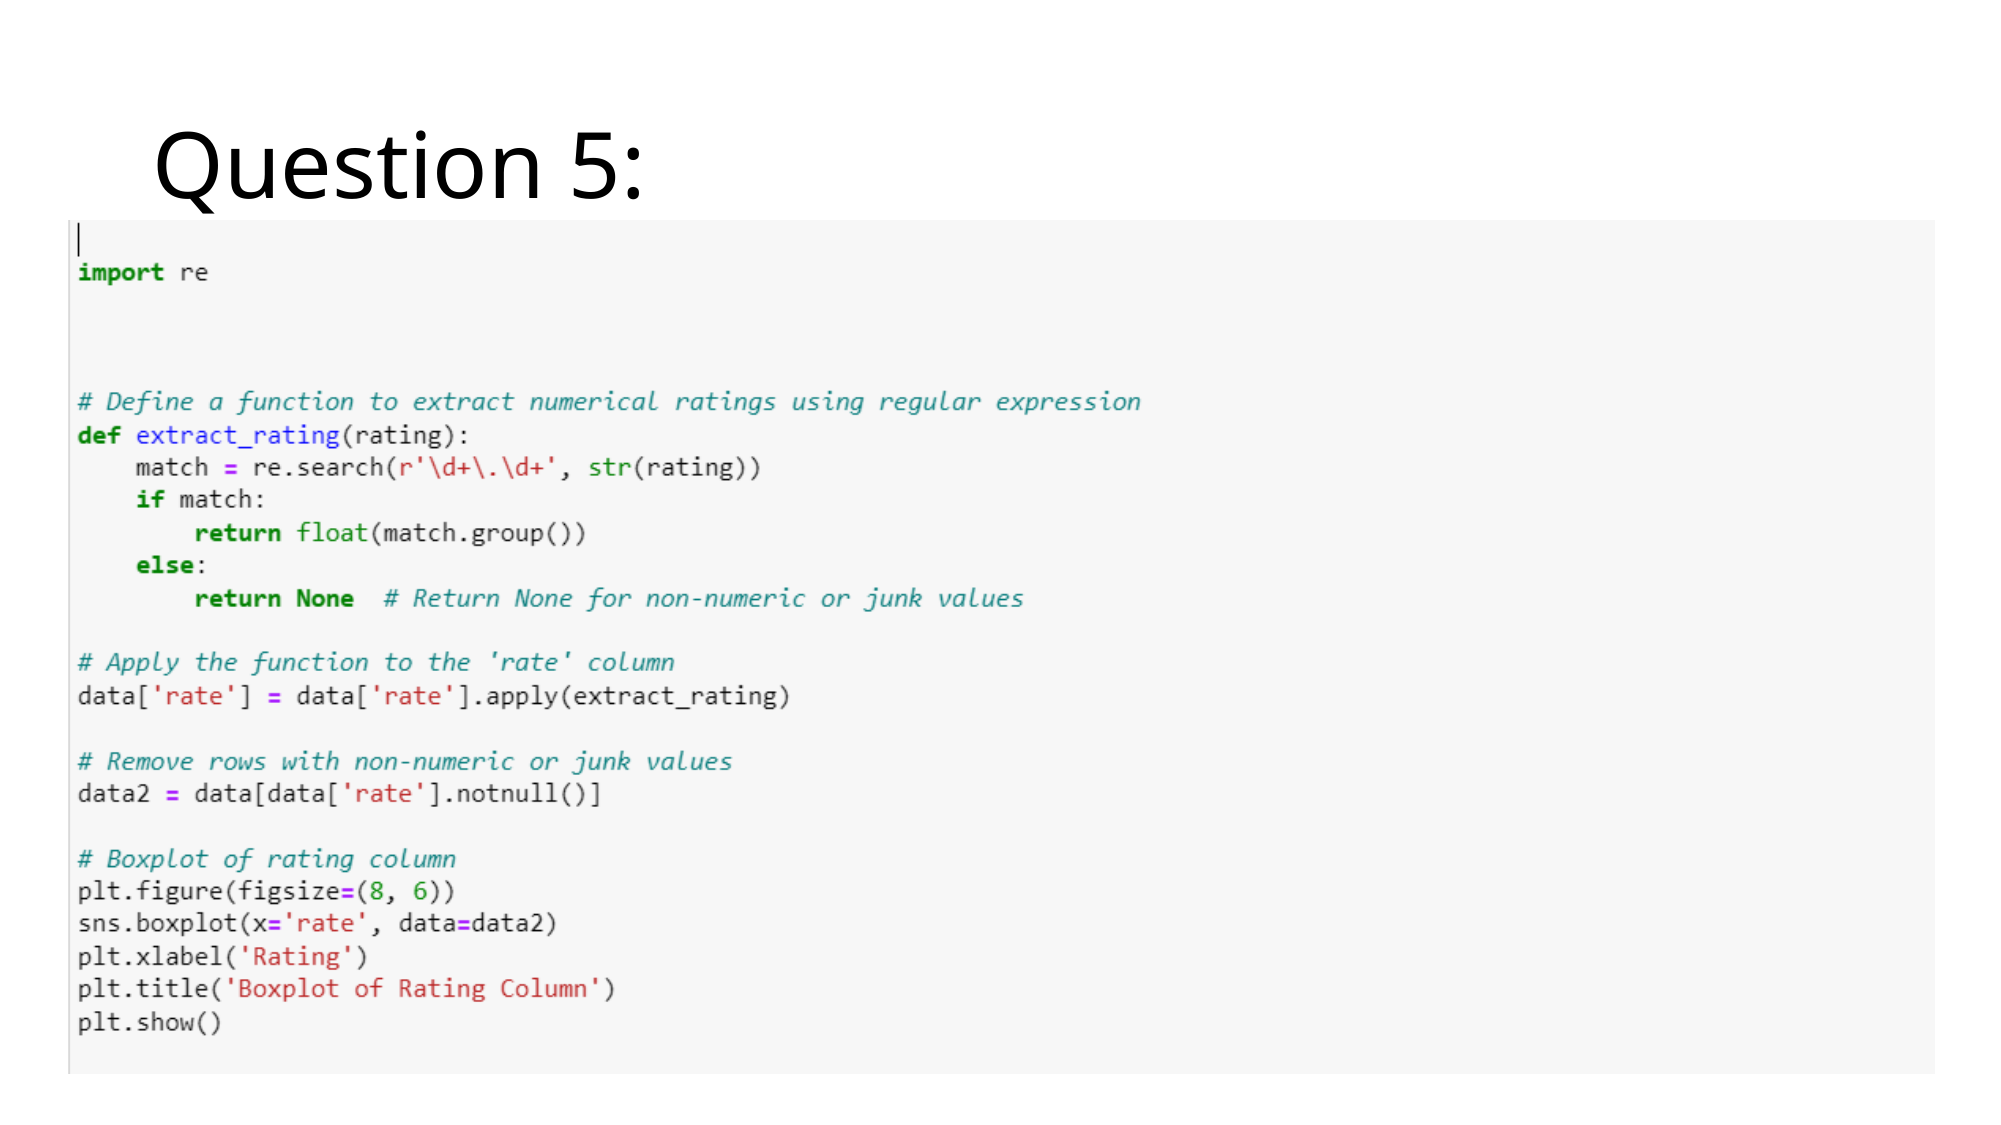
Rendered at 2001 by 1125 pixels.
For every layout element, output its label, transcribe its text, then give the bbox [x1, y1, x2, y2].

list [67, 220, 1935, 1074]
title Question 5: [137, 59, 1863, 220]
